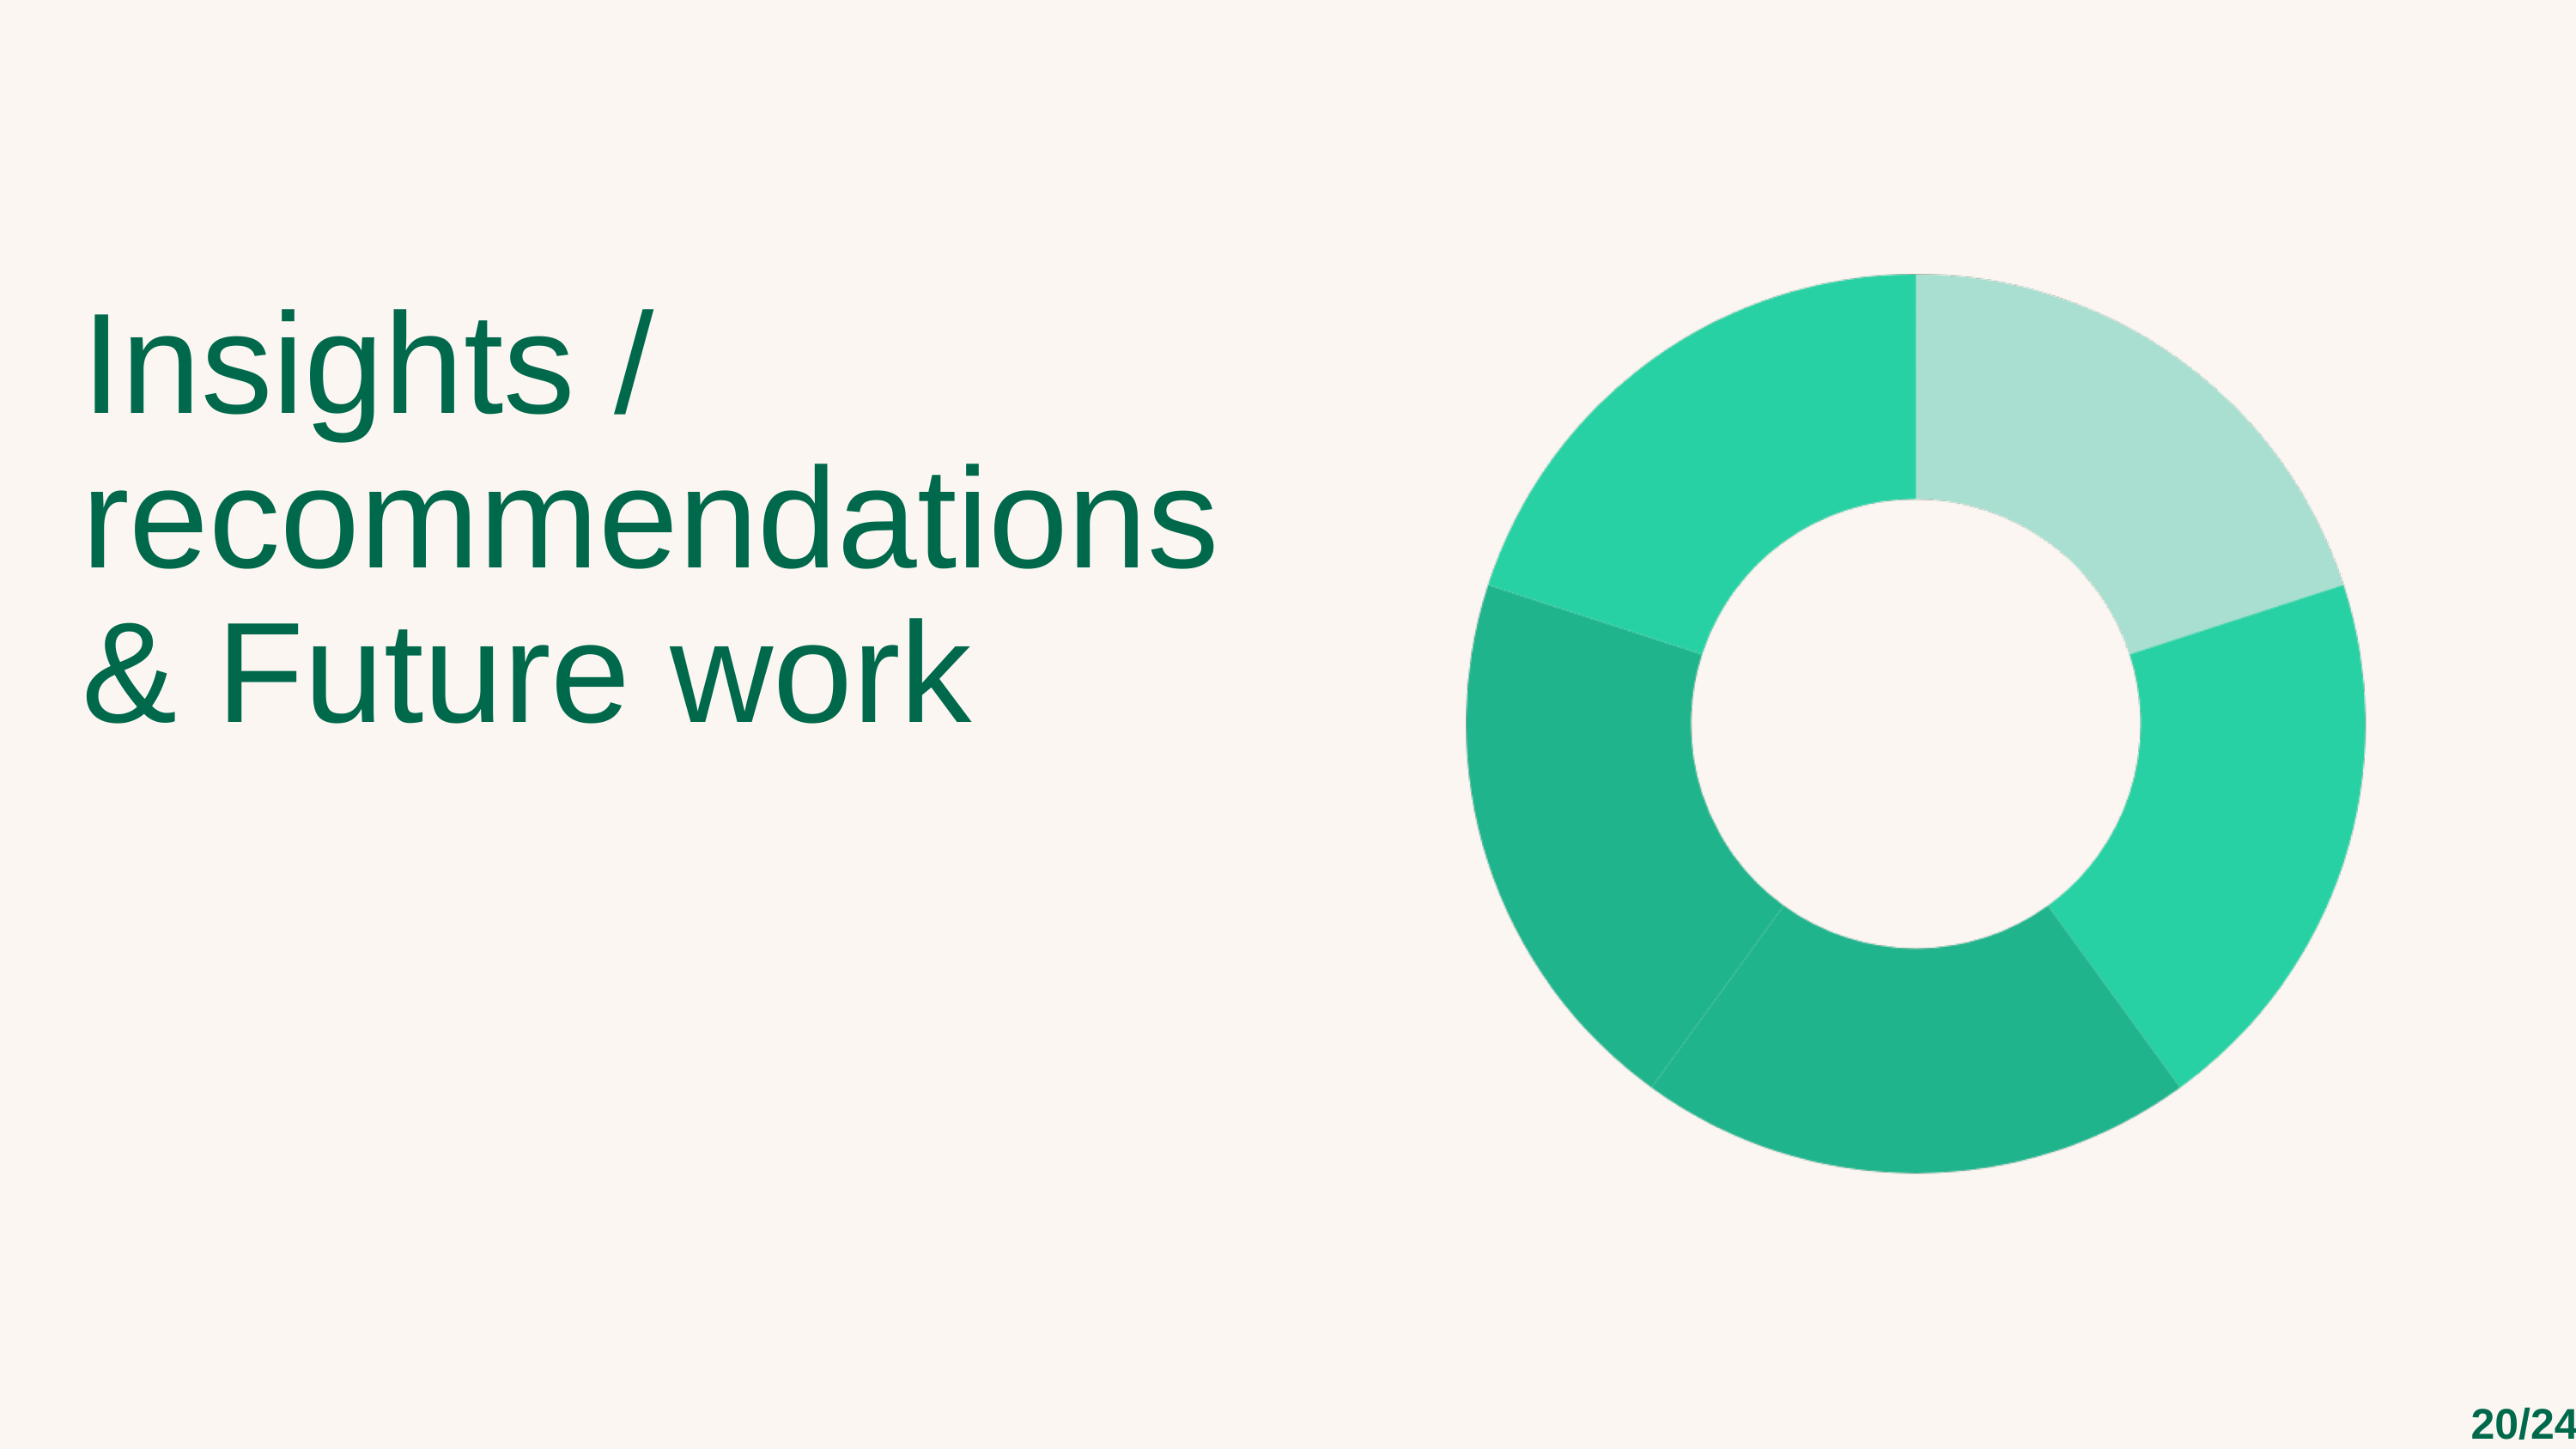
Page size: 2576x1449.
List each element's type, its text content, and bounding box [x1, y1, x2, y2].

text_box Insights / recommendations & Future work [82, 289, 1372, 754]
text_box 20/24 [1276, 1396, 2576, 1448]
picture [1376, 185, 2456, 1264]
